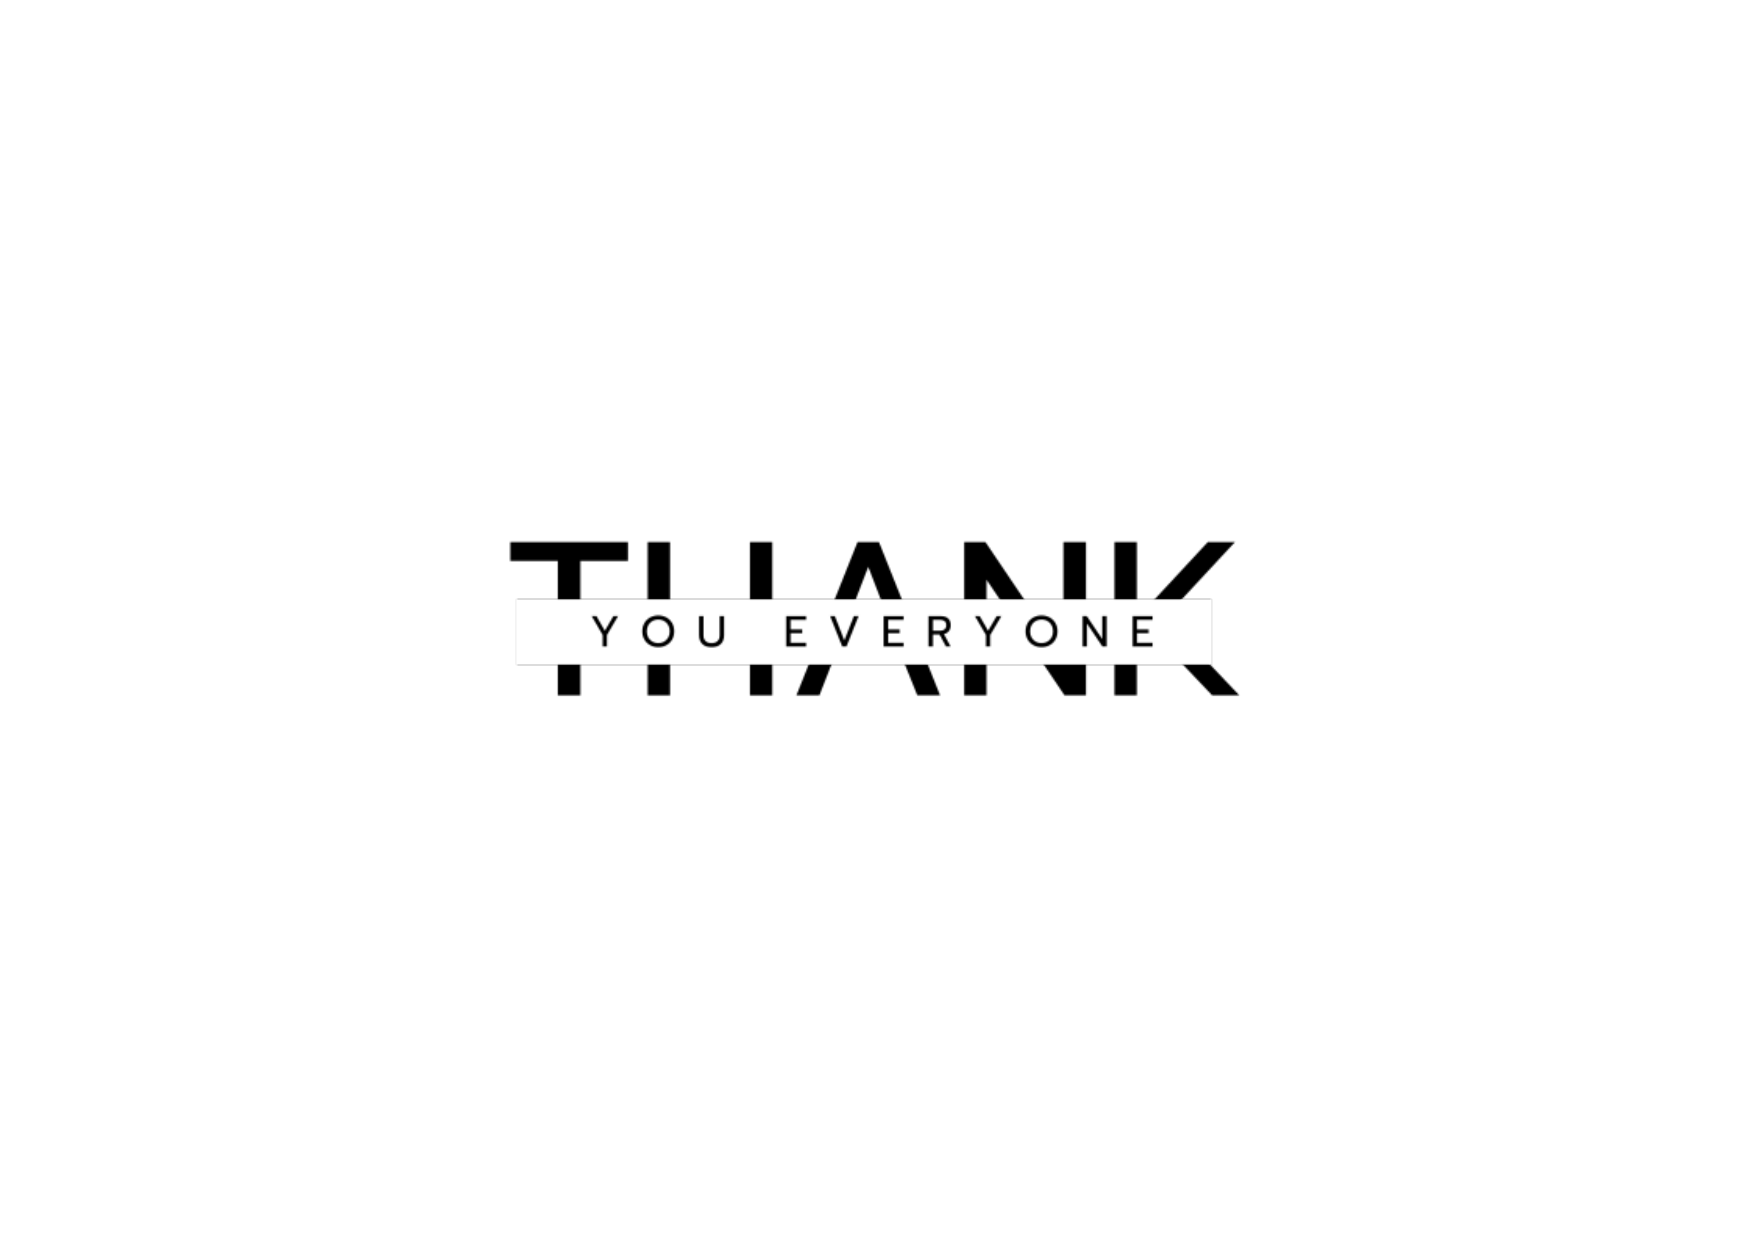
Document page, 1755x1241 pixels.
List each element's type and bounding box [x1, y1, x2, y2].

picture [437, 424, 1348, 901]
